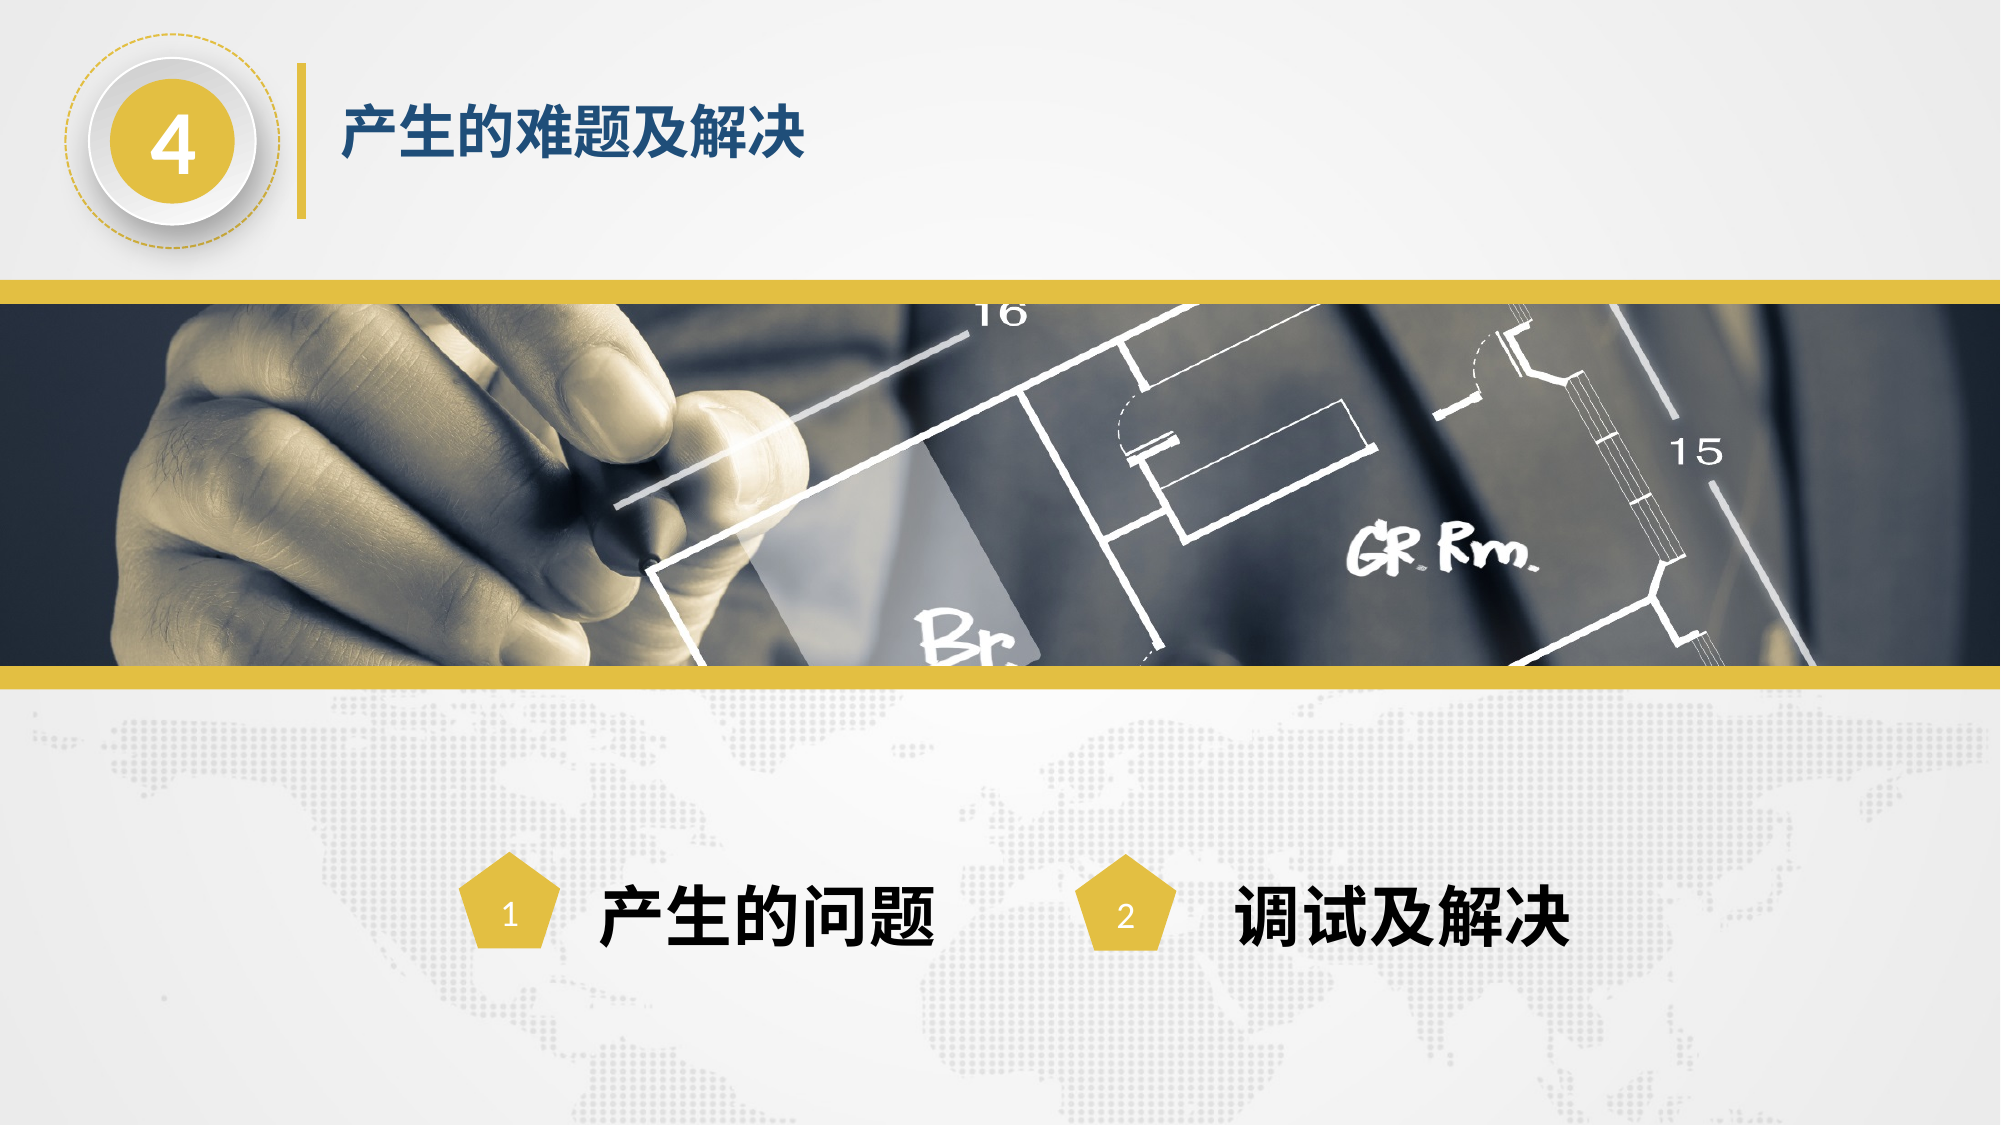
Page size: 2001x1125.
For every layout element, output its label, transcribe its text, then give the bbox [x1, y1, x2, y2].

picture [0, 0, 2001, 1125]
text_box 调试及解决 [1218, 867, 1615, 963]
text_box 产生的问题 [583, 867, 972, 963]
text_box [65, 34, 907, 249]
text_box 2 [1073, 852, 1178, 952]
text_box [0, 666, 2000, 691]
text_box [0, 279, 2000, 304]
text_box 1 [457, 850, 562, 950]
